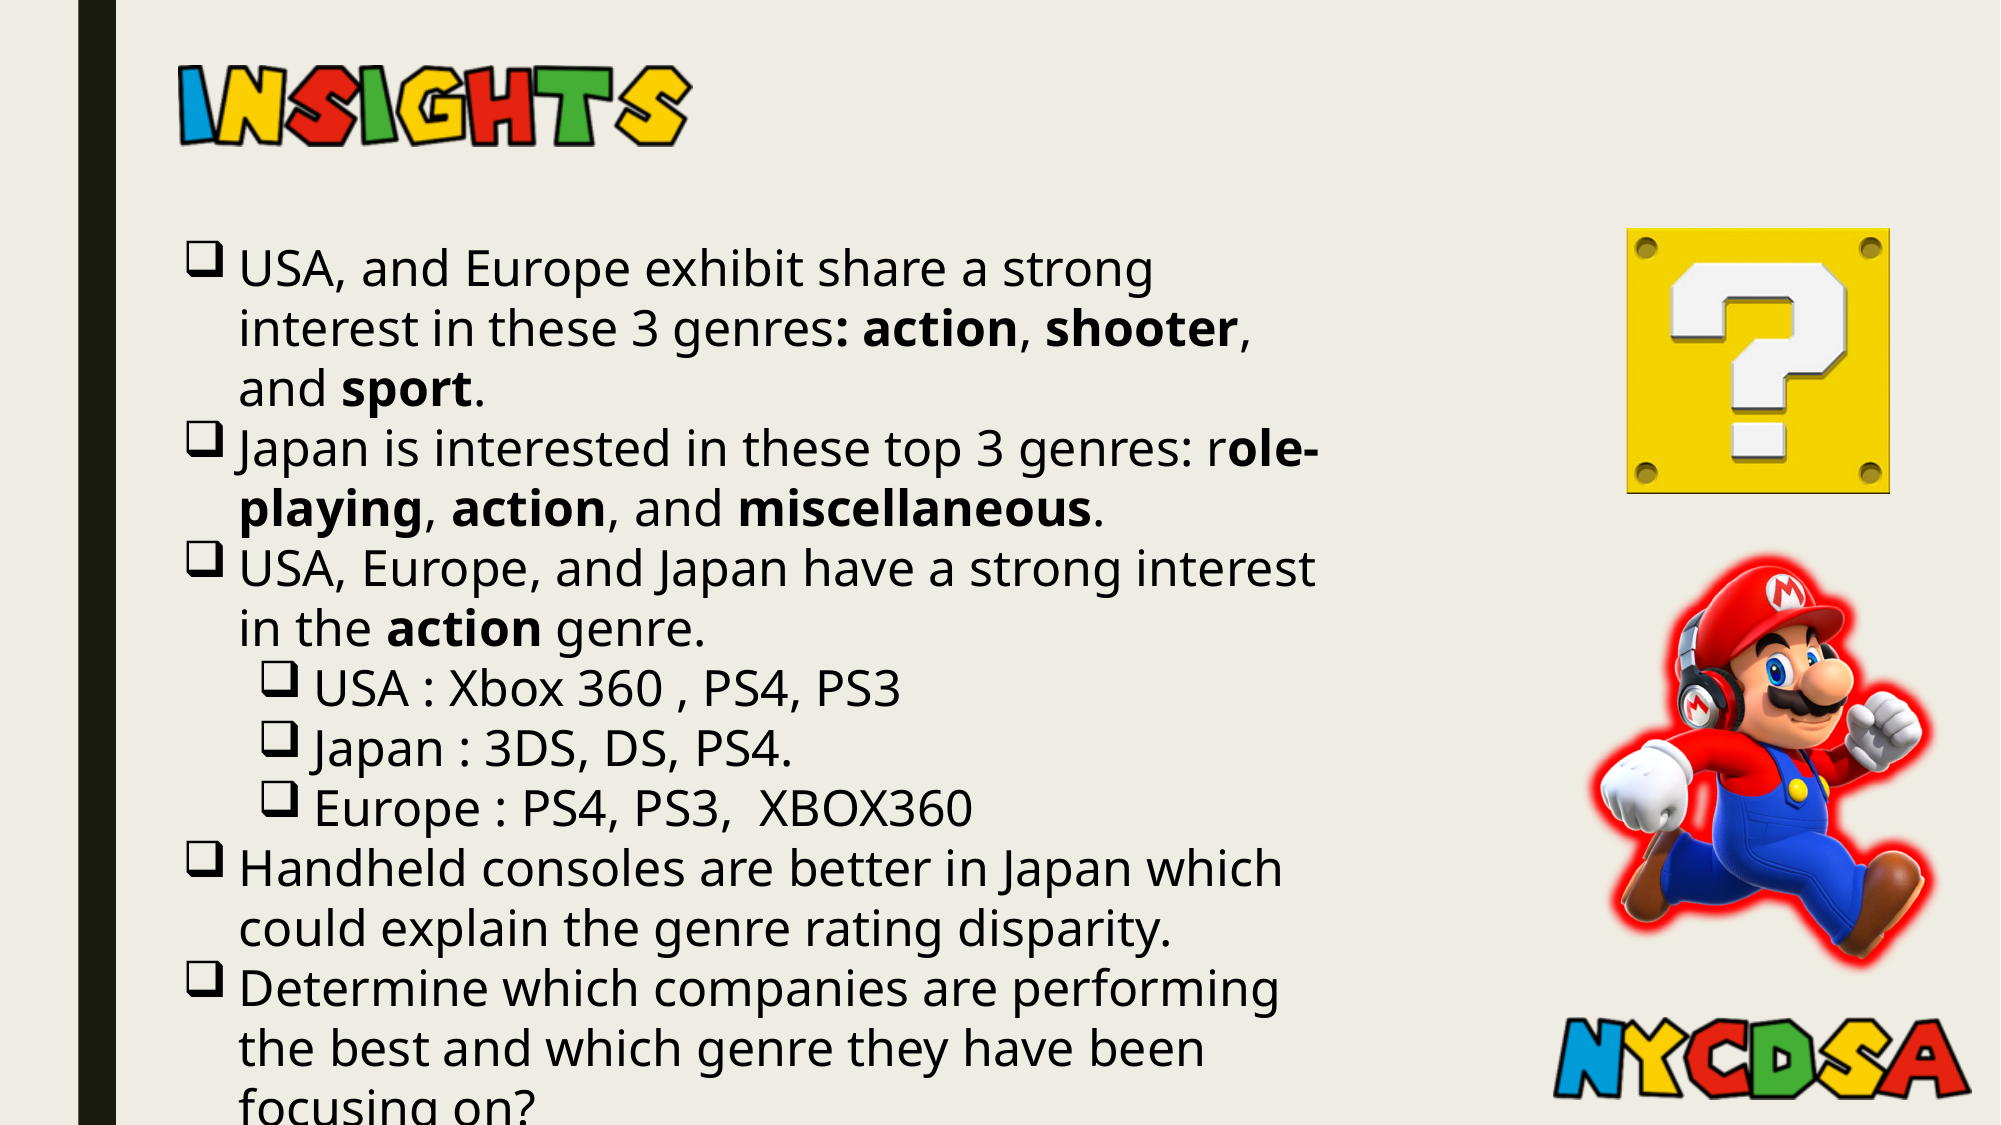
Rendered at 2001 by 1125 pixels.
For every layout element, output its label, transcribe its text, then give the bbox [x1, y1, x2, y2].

picture [1626, 228, 1890, 494]
picture [178, 65, 693, 147]
text_box USA, and Europe exhibit share a strong interest in these 3 genres: action, shooter, and sport. Japan is interested in these top 3 genres: role-playing, action, and miscellaneous. USA, Europe, and Japan have a strong interest in the action genre. USA : Xbox 360 , PS4, PS3 Japan : 3DS, DS, PS4. Europe : PS4, PS3, XBOX360 Handheld consoles are better in Japan which could explain the genre rating disparity. Determine which companies are performing the best and which genre they have been focusing on? [167, 228, 1353, 1125]
picture [1531, 519, 1986, 1100]
